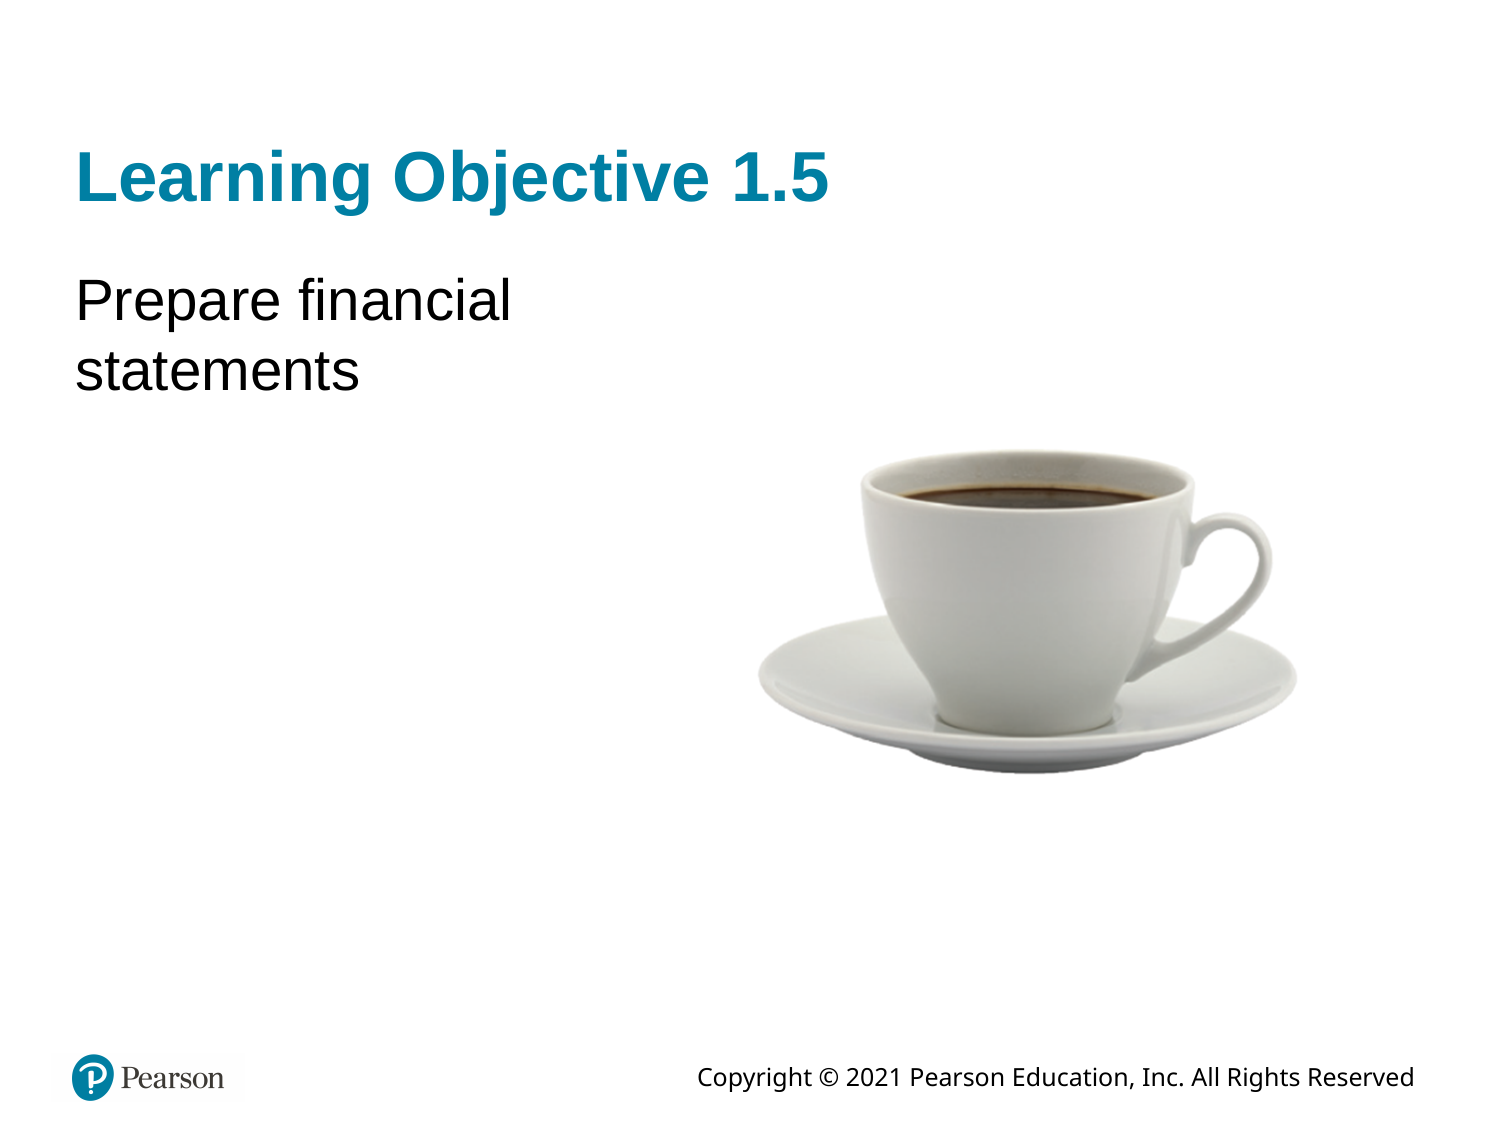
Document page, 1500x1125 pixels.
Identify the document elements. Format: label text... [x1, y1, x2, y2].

title Learning Objective 1.5 [75, 35, 1425, 216]
list Prepare financial statements [75, 262, 575, 440]
picture [51, 1053, 245, 1102]
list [743, 439, 1326, 799]
